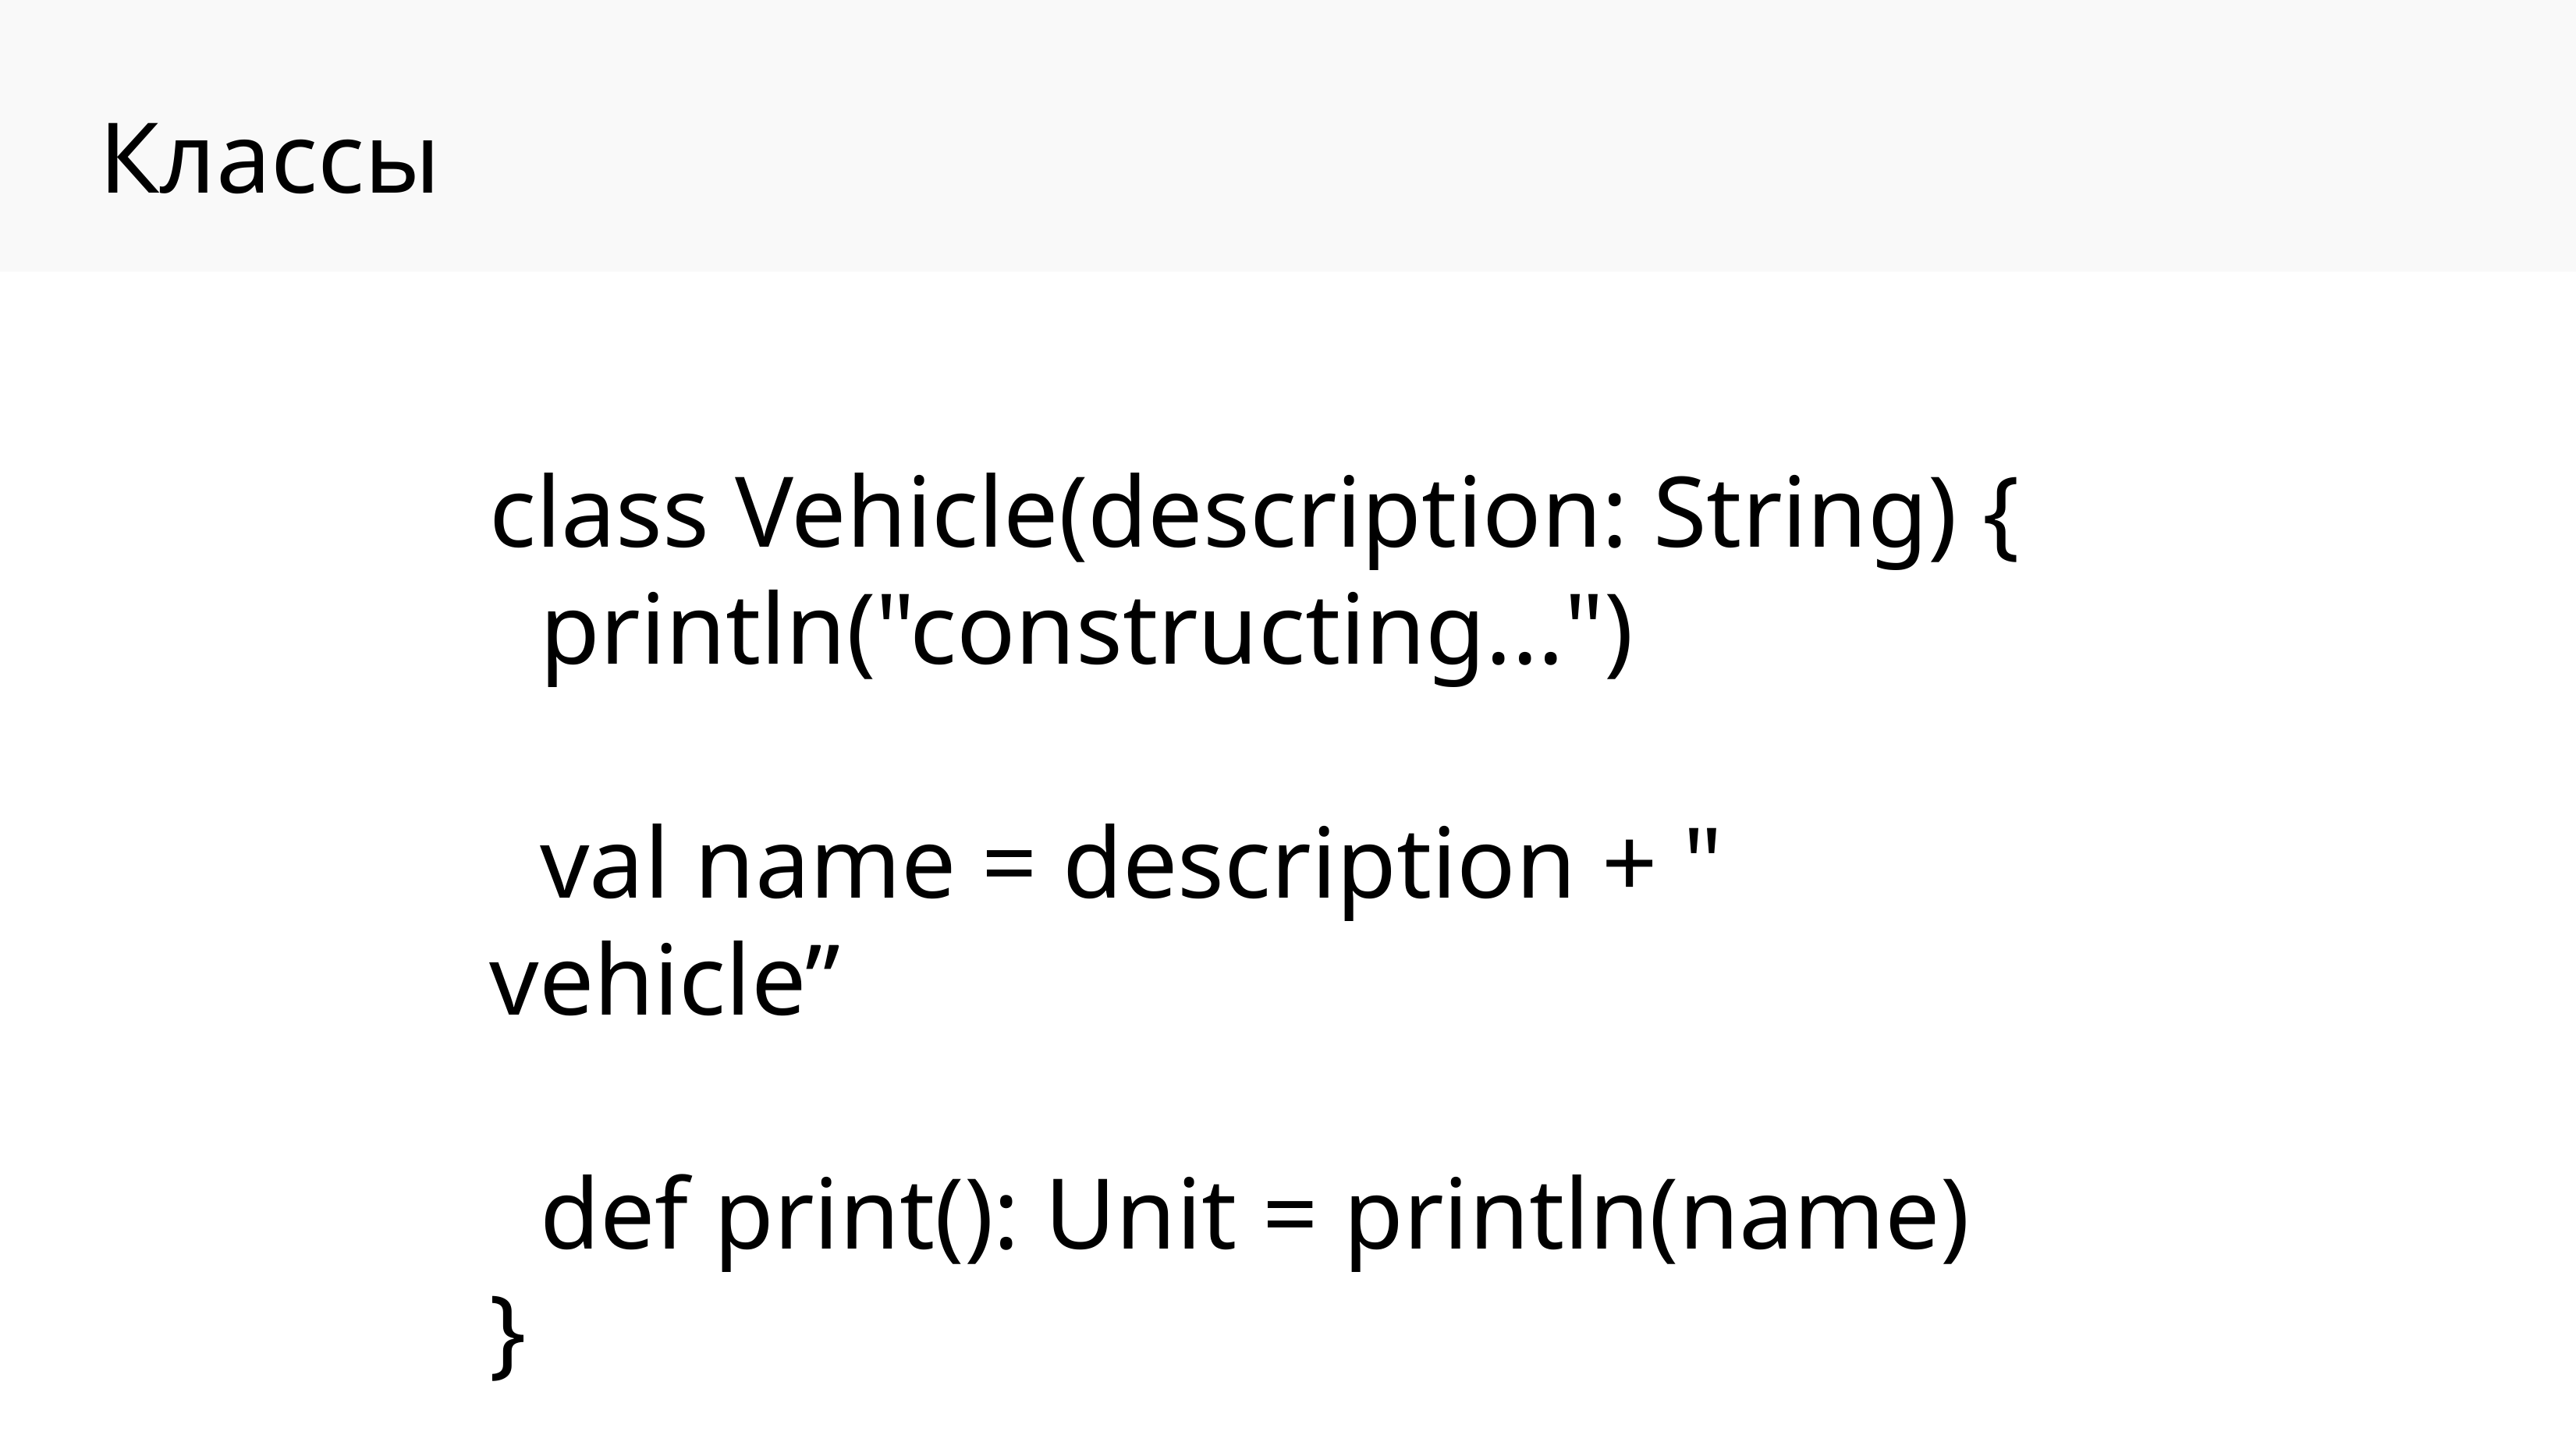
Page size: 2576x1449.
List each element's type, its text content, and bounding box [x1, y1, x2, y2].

text_box class Vehicle(description: String) { println("constructing...") val name = description + " vehicle” def print(): Unit = println(name) } [477, 444, 2049, 1392]
list Классы [86, 81, 2290, 227]
